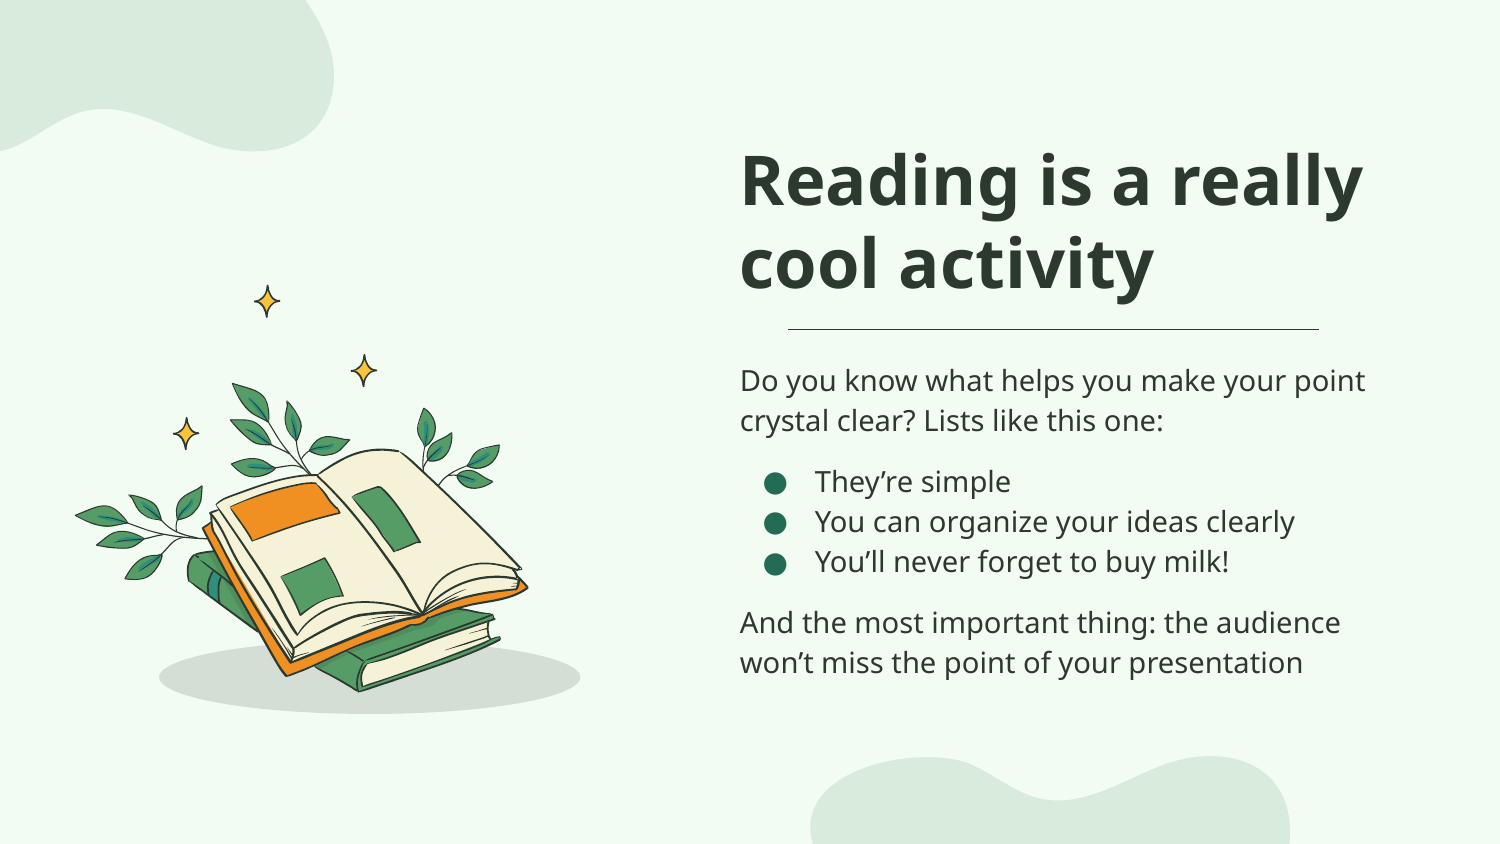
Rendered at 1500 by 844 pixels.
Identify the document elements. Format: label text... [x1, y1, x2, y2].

subtitle Do you know what helps you make your point crystal clear? Lists like this one: They’re simple You can organize your ideas clearly You’ll never forget to buy milk! And the most important thing: the audience won’t miss the point of your presentation [724, 341, 1383, 693]
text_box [72, 284, 581, 715]
title Reading is a really cool activity [724, 126, 1383, 318]
